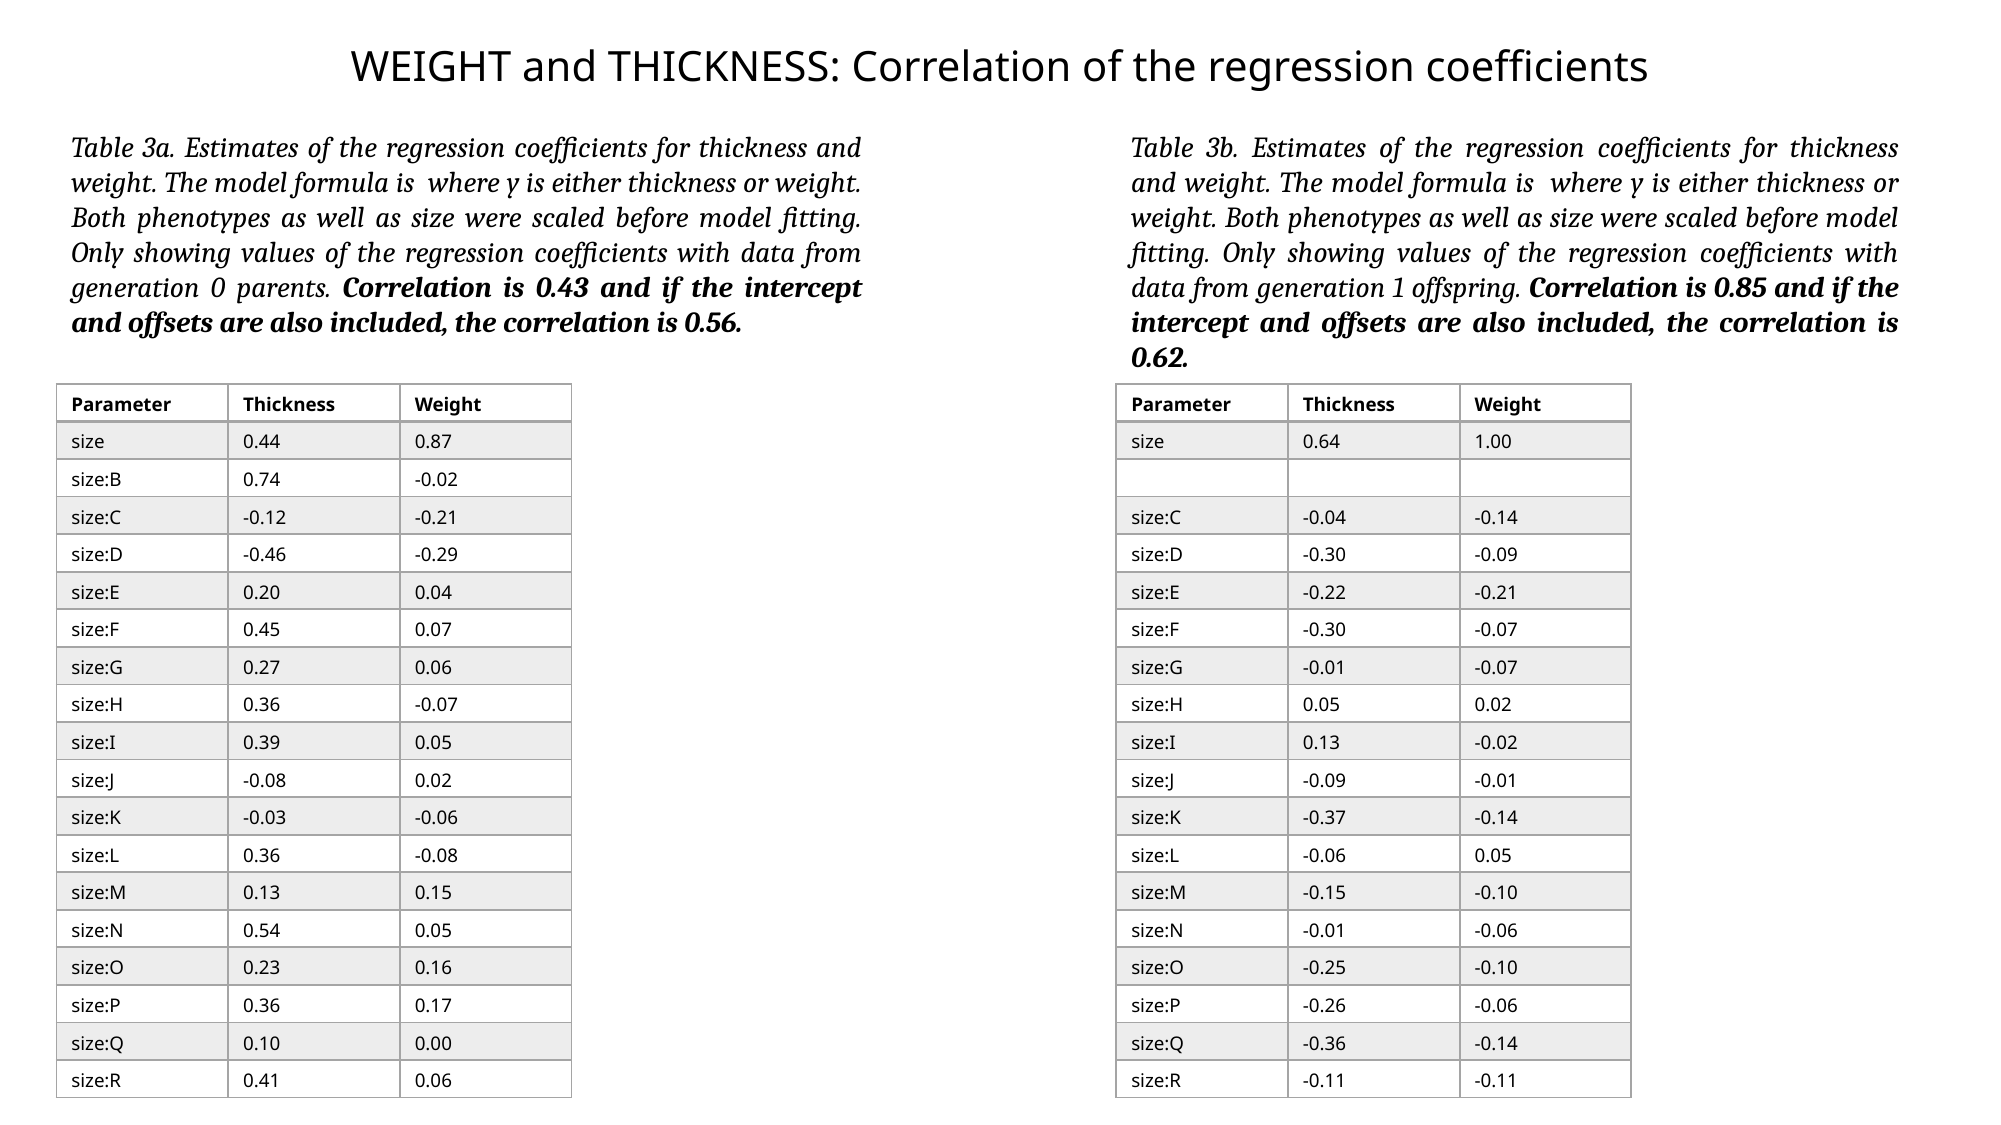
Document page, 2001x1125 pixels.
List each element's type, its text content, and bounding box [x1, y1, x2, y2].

table_cell size:K [57, 798, 227, 834]
table_cell [1117, 460, 1287, 496]
table_cell -0.21 [401, 497, 571, 533]
table_cell -0.15 [1289, 873, 1459, 909]
table_cell size:Q [57, 1023, 227, 1059]
table_cell -0.06 [1461, 986, 1630, 1022]
table_cell -0.08 [229, 760, 399, 796]
table_cell 0.45 [229, 610, 399, 646]
table_cell 0.23 [229, 948, 399, 984]
table_cell size:F [57, 610, 227, 646]
table_cell size [1117, 423, 1287, 458]
table_cell -0.02 [1461, 723, 1630, 759]
table_cell 0.05 [1461, 836, 1630, 871]
table_cell -0.04 [1289, 497, 1459, 533]
table_cell size:Q [1117, 1023, 1287, 1059]
table_cell size:O [57, 948, 227, 984]
table_cell size:N [57, 911, 227, 946]
table_cell -0.36 [1289, 1023, 1459, 1059]
table_cell size [57, 423, 227, 458]
table_cell size:H [1117, 685, 1287, 721]
table_cell size:D [1117, 535, 1287, 571]
table_cell -0.07 [1461, 610, 1630, 646]
table_cell size:F [1117, 610, 1287, 646]
table_cell -0.09 [1289, 760, 1459, 796]
table_cell size:K [1117, 798, 1287, 834]
table_cell 0.15 [401, 873, 571, 909]
table_cell size:L [57, 836, 227, 871]
table_cell -0.37 [1289, 798, 1459, 834]
table_cell size:H [57, 685, 227, 721]
table_cell size:C [1117, 497, 1287, 533]
table_cell -0.06 [1289, 836, 1459, 871]
table_cell 0.36 [229, 986, 399, 1022]
table_cell -0.01 [1461, 760, 1630, 796]
table_cell -0.03 [229, 798, 399, 834]
table_cell size:O [1117, 948, 1287, 984]
table_cell 0.05 [401, 723, 571, 759]
table_cell size:J [1117, 760, 1287, 796]
table_cell -0.02 [401, 460, 571, 496]
table_cell 0.05 [1289, 685, 1459, 721]
table_cell size:C [57, 497, 227, 533]
table_cell -0.11 [1461, 1061, 1630, 1097]
table_cell 0.04 [401, 573, 571, 608]
table_cell size:M [1117, 873, 1287, 909]
table_cell 0.00 [401, 1023, 571, 1059]
table_cell 0.16 [401, 948, 571, 984]
table_cell -0.10 [1461, 873, 1630, 909]
table_cell size:L [1117, 836, 1287, 871]
table_cell 0.36 [229, 685, 399, 721]
table_cell [1289, 460, 1459, 496]
table_cell 0.02 [401, 760, 571, 796]
table_cell 0.06 [401, 1061, 571, 1097]
table_header Parameter [57, 385, 227, 420]
table_cell -0.30 [1289, 610, 1459, 646]
table_cell 0.20 [229, 573, 399, 608]
table_cell -0.21 [1461, 573, 1630, 608]
table_cell -0.01 [1289, 648, 1459, 684]
table_header Weight [1461, 385, 1630, 420]
text_box WEIGHT and THICKNESS: Correlation of the regression coefficients [335, 32, 1664, 98]
table_cell -0.25 [1289, 948, 1459, 984]
table_cell -0.12 [229, 497, 399, 533]
table_cell -0.07 [401, 685, 571, 721]
table_cell -0.29 [401, 535, 571, 571]
table_cell 0.02 [1461, 685, 1630, 721]
table_cell size:M [57, 873, 227, 909]
table_cell size:I [57, 723, 227, 759]
table_cell 0.10 [229, 1023, 399, 1059]
table_cell size:G [57, 648, 227, 684]
table_cell size:G [1117, 648, 1287, 684]
table_cell [1461, 460, 1630, 496]
table_cell 0.27 [229, 648, 399, 684]
table_header Weight [401, 385, 571, 420]
table_cell 0.05 [401, 911, 571, 946]
table_cell size:J [57, 760, 227, 796]
table_cell size:I [1117, 723, 1287, 759]
table_cell 0.87 [401, 423, 571, 458]
table_cell -0.46 [229, 535, 399, 571]
table_cell -0.14 [1461, 497, 1630, 533]
table_cell -0.08 [401, 836, 571, 871]
table_cell 0.07 [401, 610, 571, 646]
table_header Parameter [1117, 385, 1287, 420]
table_cell -0.14 [1461, 1023, 1630, 1059]
table_cell size:D [57, 535, 227, 571]
table_cell -0.14 [1461, 798, 1630, 834]
table_cell -0.11 [1289, 1061, 1459, 1097]
table_cell -0.01 [1289, 911, 1459, 946]
table_cell -0.06 [1461, 911, 1630, 946]
table_cell -0.22 [1289, 573, 1459, 608]
table_cell 0.74 [229, 460, 399, 496]
table_cell 0.41 [229, 1061, 399, 1097]
table_cell 0.36 [229, 836, 399, 871]
table_cell 0.44 [229, 423, 399, 458]
table_cell size:P [1117, 986, 1287, 1022]
table_cell 0.54 [229, 911, 399, 946]
table_cell size:R [57, 1061, 227, 1097]
table_header Thickness [229, 385, 399, 420]
table_cell size:P [57, 986, 227, 1022]
table_cell 1.00 [1461, 423, 1630, 458]
table_cell 0.39 [229, 723, 399, 759]
table_cell 0.17 [401, 986, 571, 1022]
table_cell size:N [1117, 911, 1287, 946]
table_cell size:E [57, 573, 227, 608]
table_cell -0.09 [1461, 535, 1630, 571]
table_cell 0.13 [229, 873, 399, 909]
table_cell -0.10 [1461, 948, 1630, 984]
table_cell size:B [57, 460, 227, 496]
table_cell size:E [1117, 573, 1287, 608]
table_cell -0.26 [1289, 986, 1459, 1022]
table_cell -0.06 [401, 798, 571, 834]
table_cell 0.64 [1289, 423, 1459, 458]
table_cell size:R [1117, 1061, 1287, 1097]
table_cell 0.06 [401, 648, 571, 684]
table_cell -0.07 [1461, 648, 1630, 684]
table_header Thickness [1289, 385, 1459, 420]
table_cell 0.13 [1289, 723, 1459, 759]
table_cell -0.30 [1289, 535, 1459, 571]
